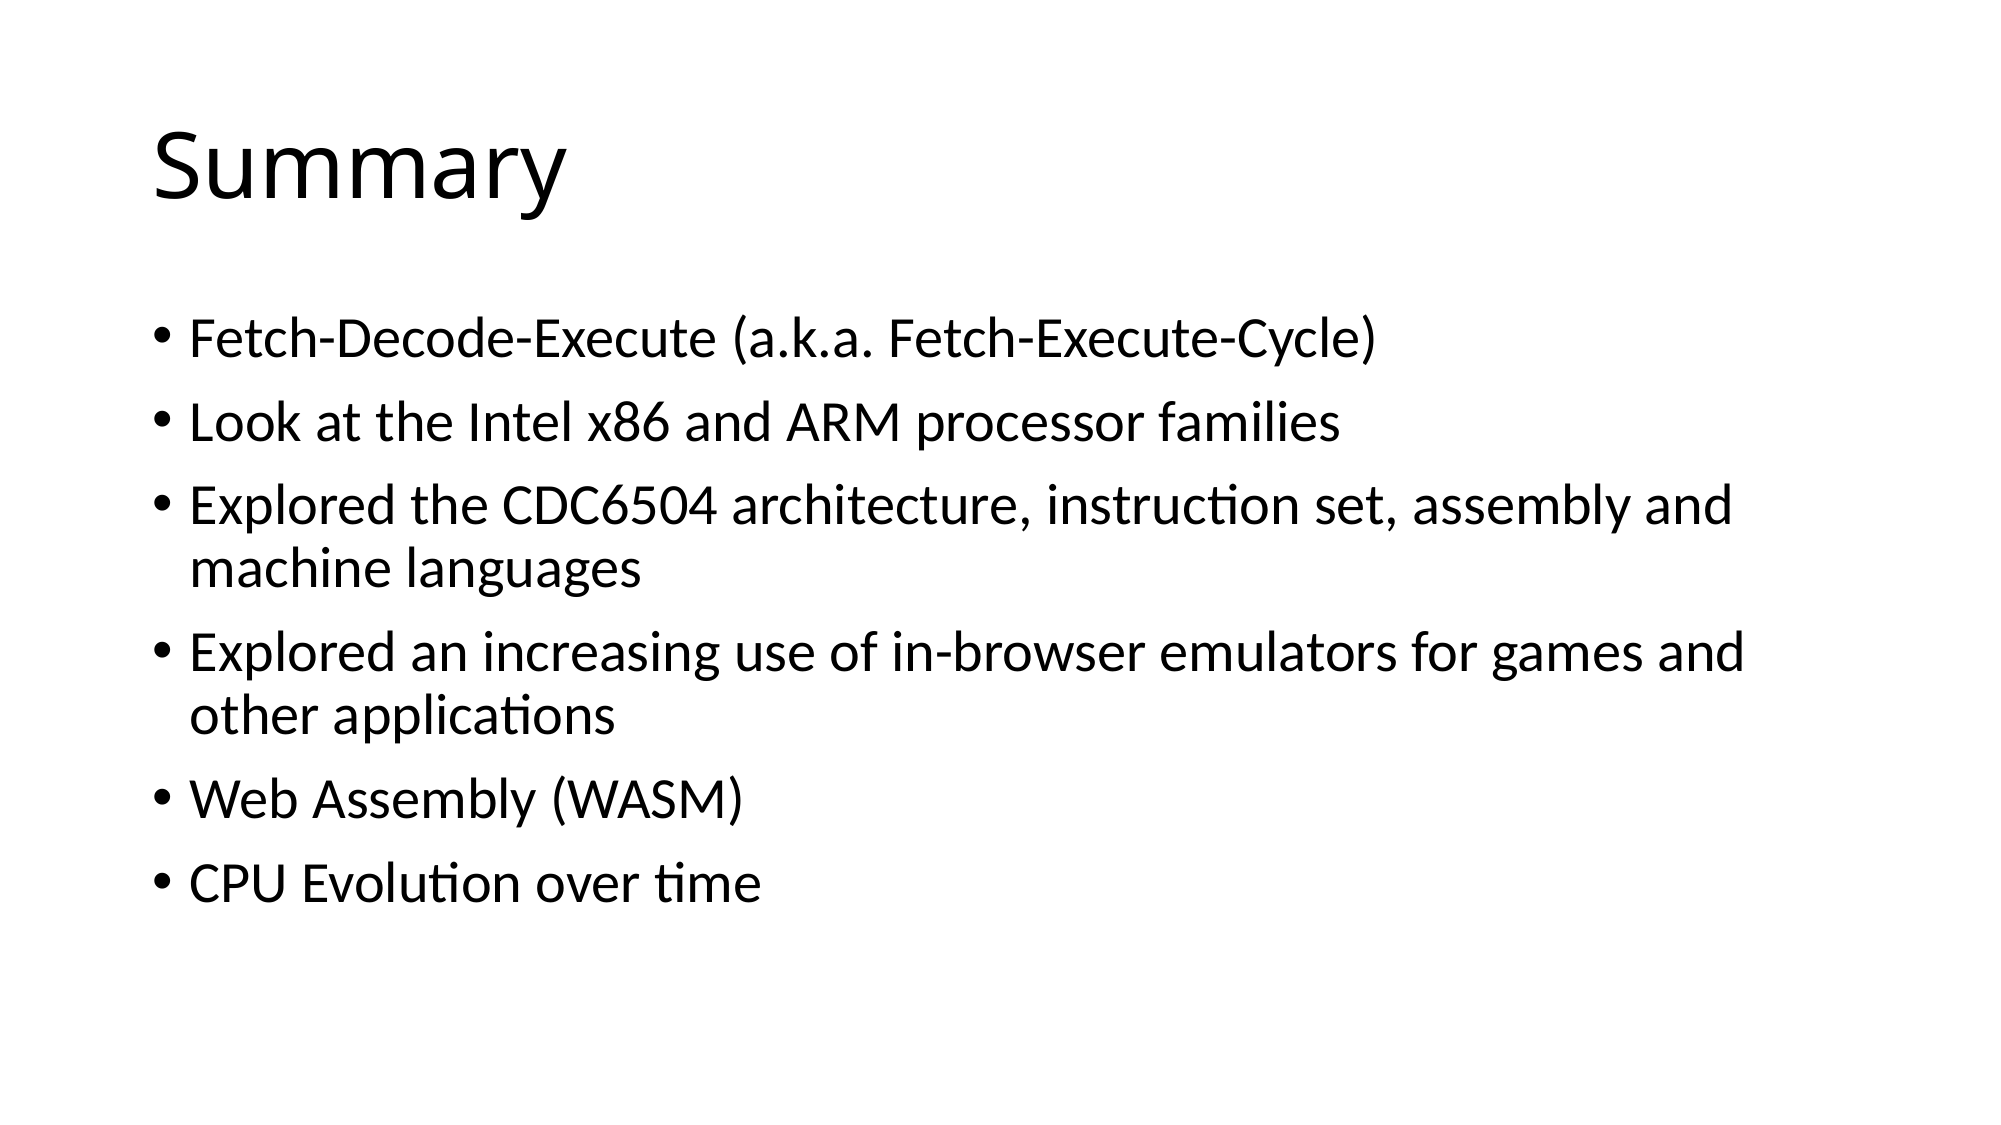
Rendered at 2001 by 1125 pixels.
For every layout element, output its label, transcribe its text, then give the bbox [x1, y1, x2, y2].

title Summary [137, 59, 1863, 278]
list Fetch-Decode-Execute (a.k.a. Fetch-Execute-Cycle) Look at the Intel x86 and ARM processor families Explored the CDC6504 architecture, instruction set, assembly and machine languages Explored an increasing use of in-browser emulators for games and other applications Web Assembly (WASM) CPU Evolution over time [137, 299, 1863, 1014]
